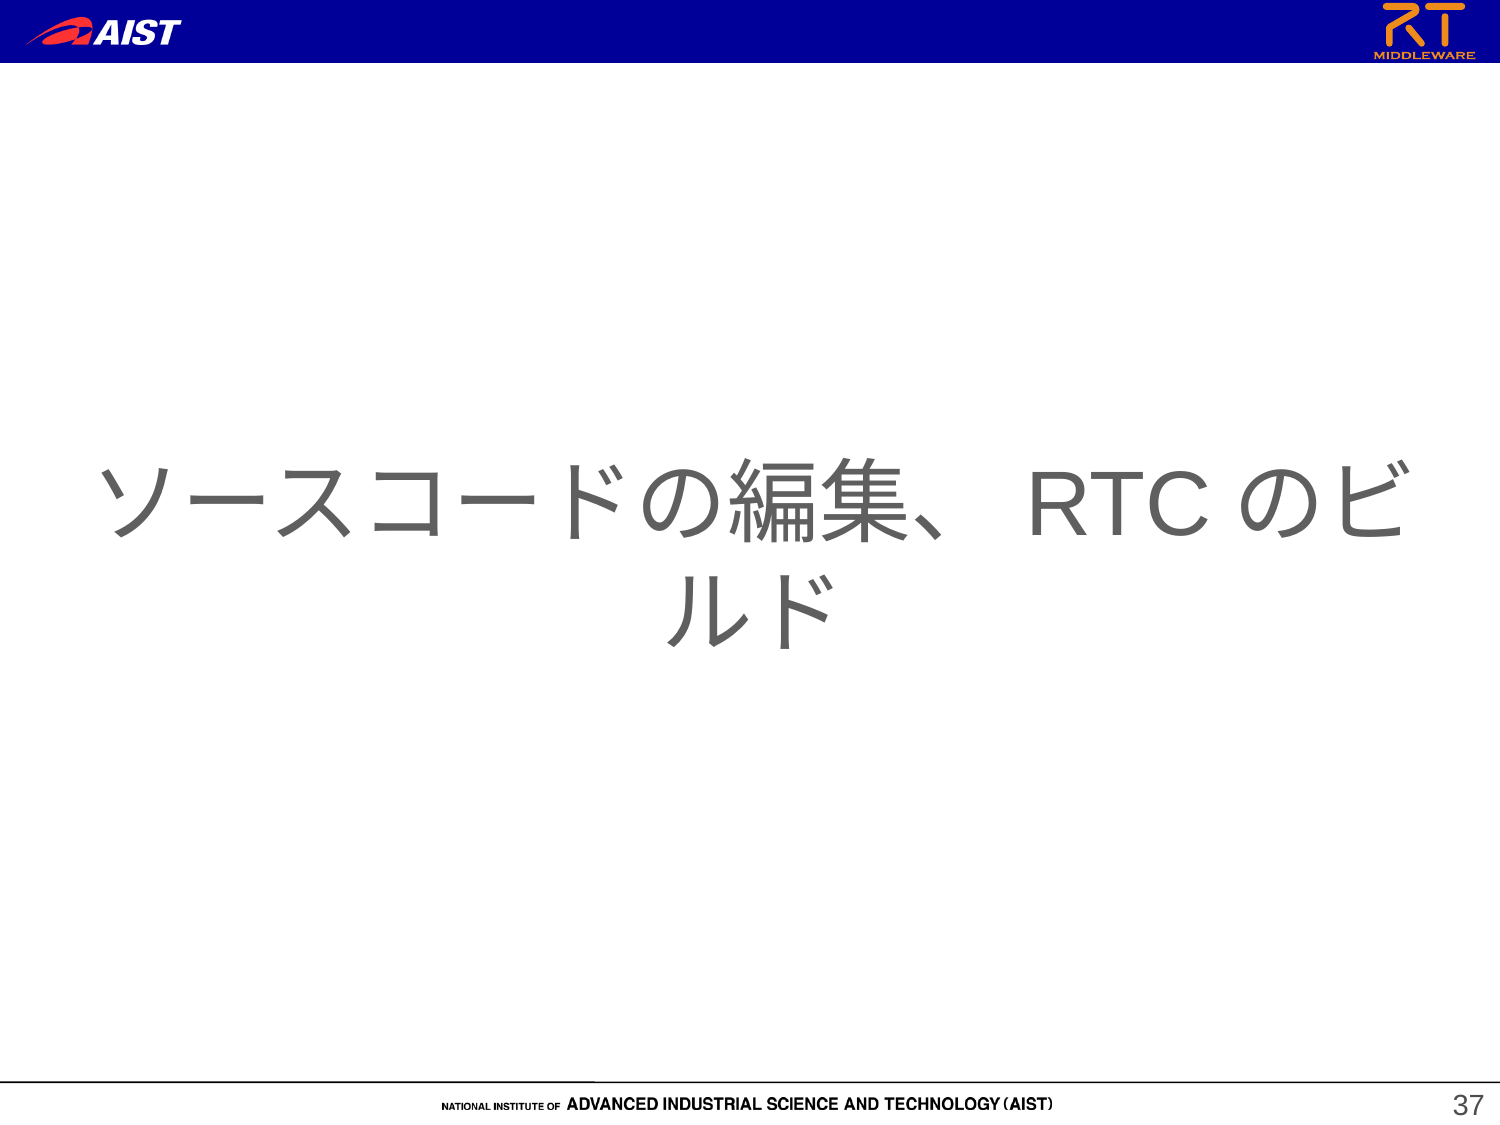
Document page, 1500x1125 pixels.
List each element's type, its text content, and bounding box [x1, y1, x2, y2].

slide_number 37 [1149, 1078, 1500, 1125]
picture [442, 1097, 1052, 1110]
text_box ソースコードの編集、RTCのビルド [31, 432, 1476, 676]
picture [0, 0, 1500, 63]
